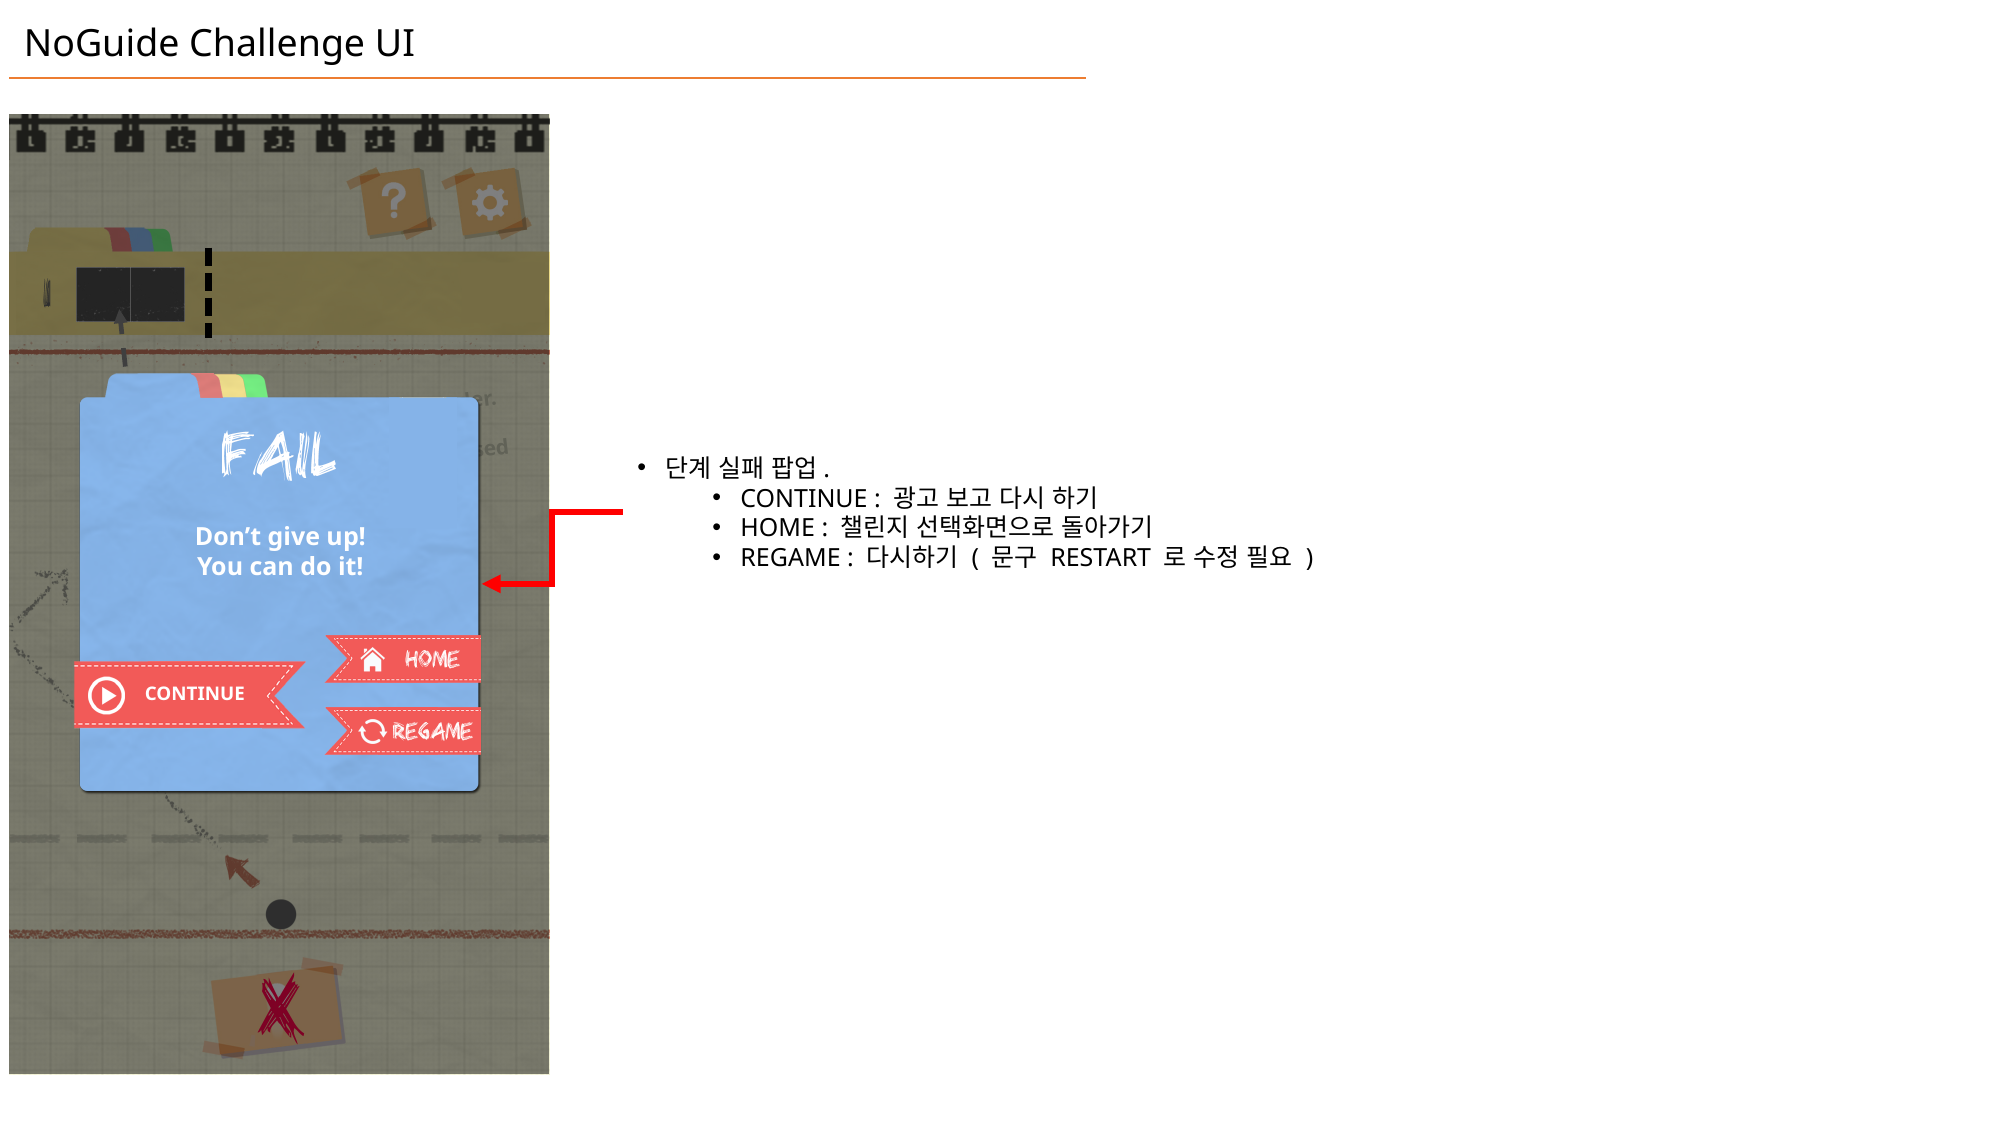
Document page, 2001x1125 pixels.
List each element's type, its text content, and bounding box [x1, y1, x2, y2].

picture [73, 373, 482, 795]
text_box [481, 512, 623, 584]
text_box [9, 114, 550, 1075]
text_box NoGuide Challenge UI [9, 11, 517, 71]
text_box 단계 실패 팝업. CONTINUE : 광고 보고 다시 하기 HOME : 챌린지 선택화면으로 돌아가기 REGAME : 다시하기 ( 문구 RESTART 로 수정 필요 ) [622, 444, 1524, 580]
